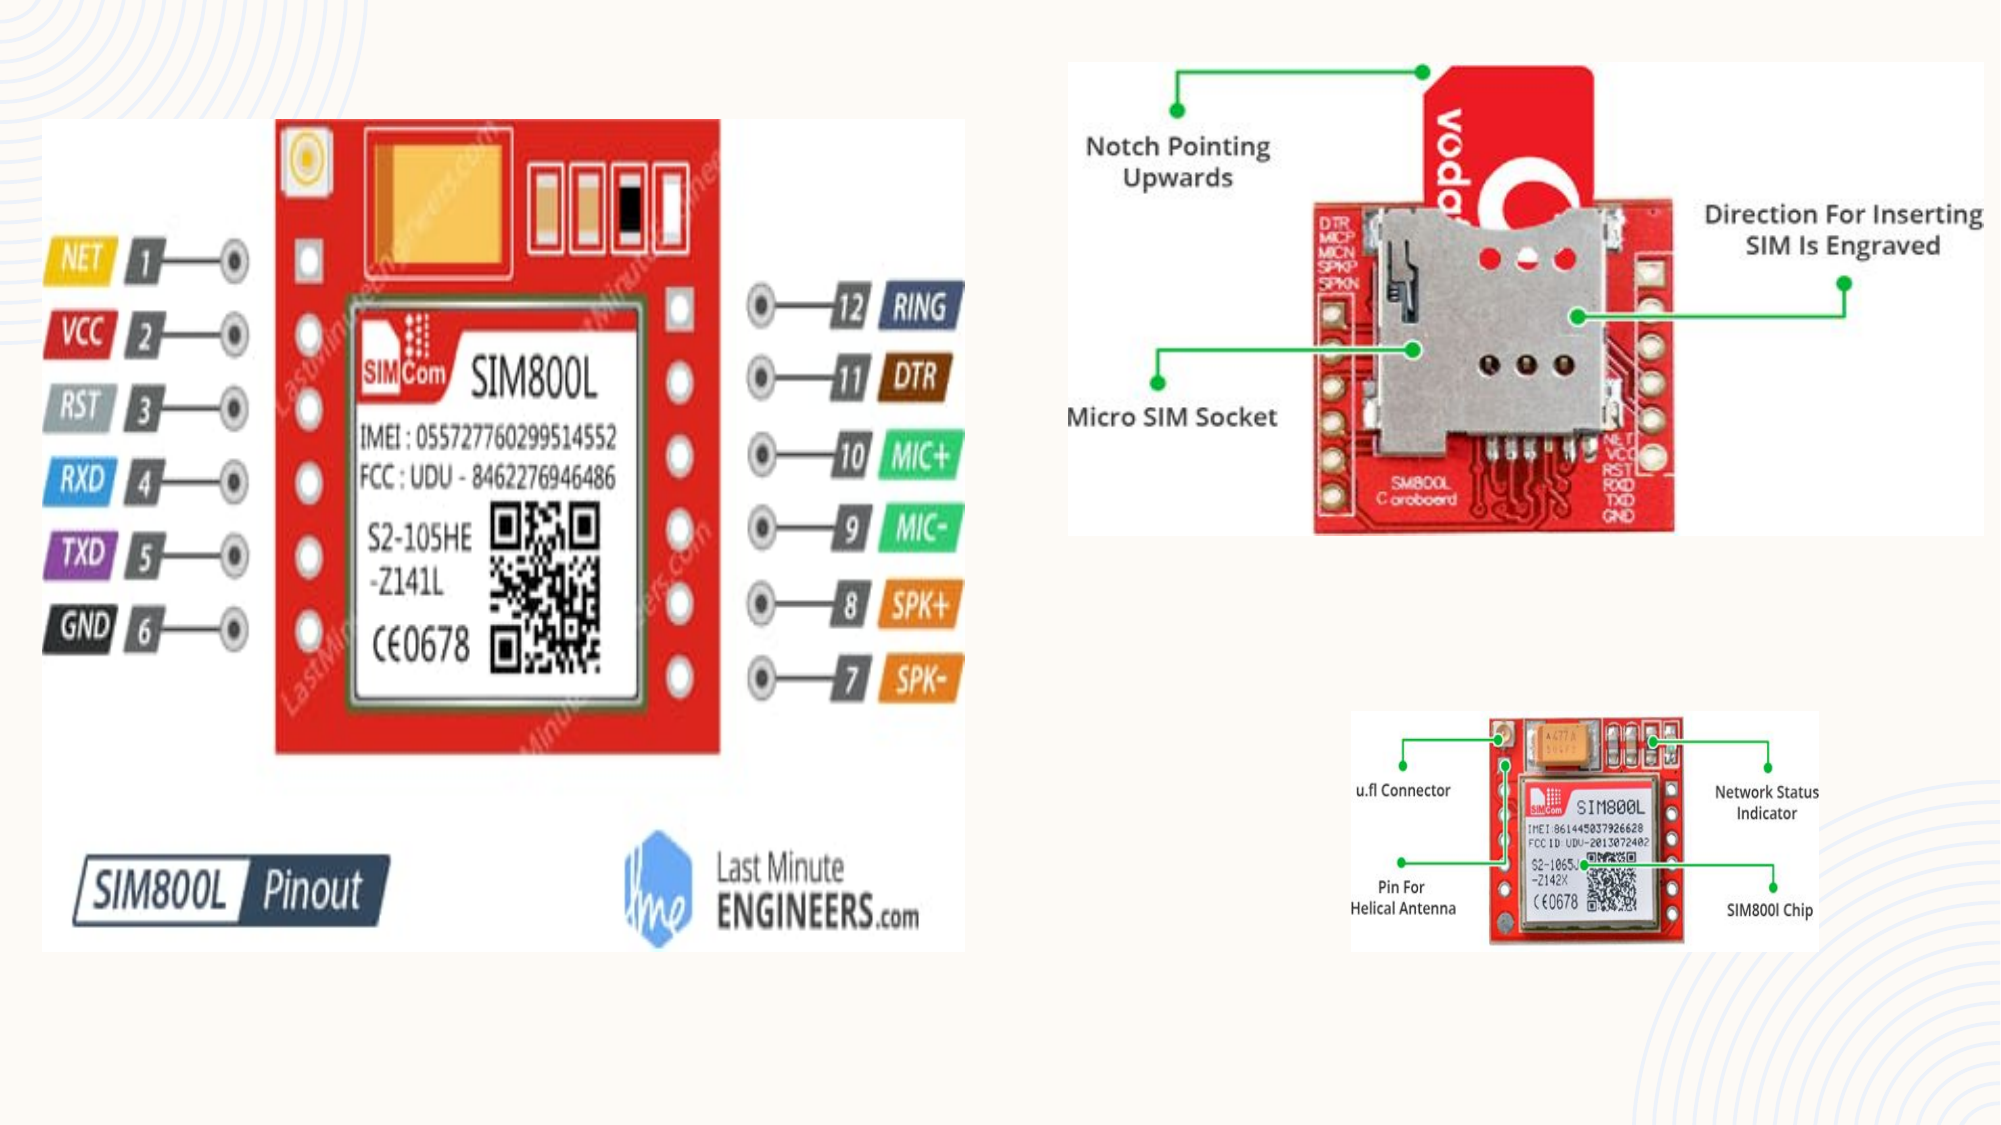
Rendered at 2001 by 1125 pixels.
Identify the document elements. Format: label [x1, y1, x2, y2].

picture [1351, 711, 1819, 952]
picture [1068, 62, 1984, 537]
picture [42, 119, 965, 952]
